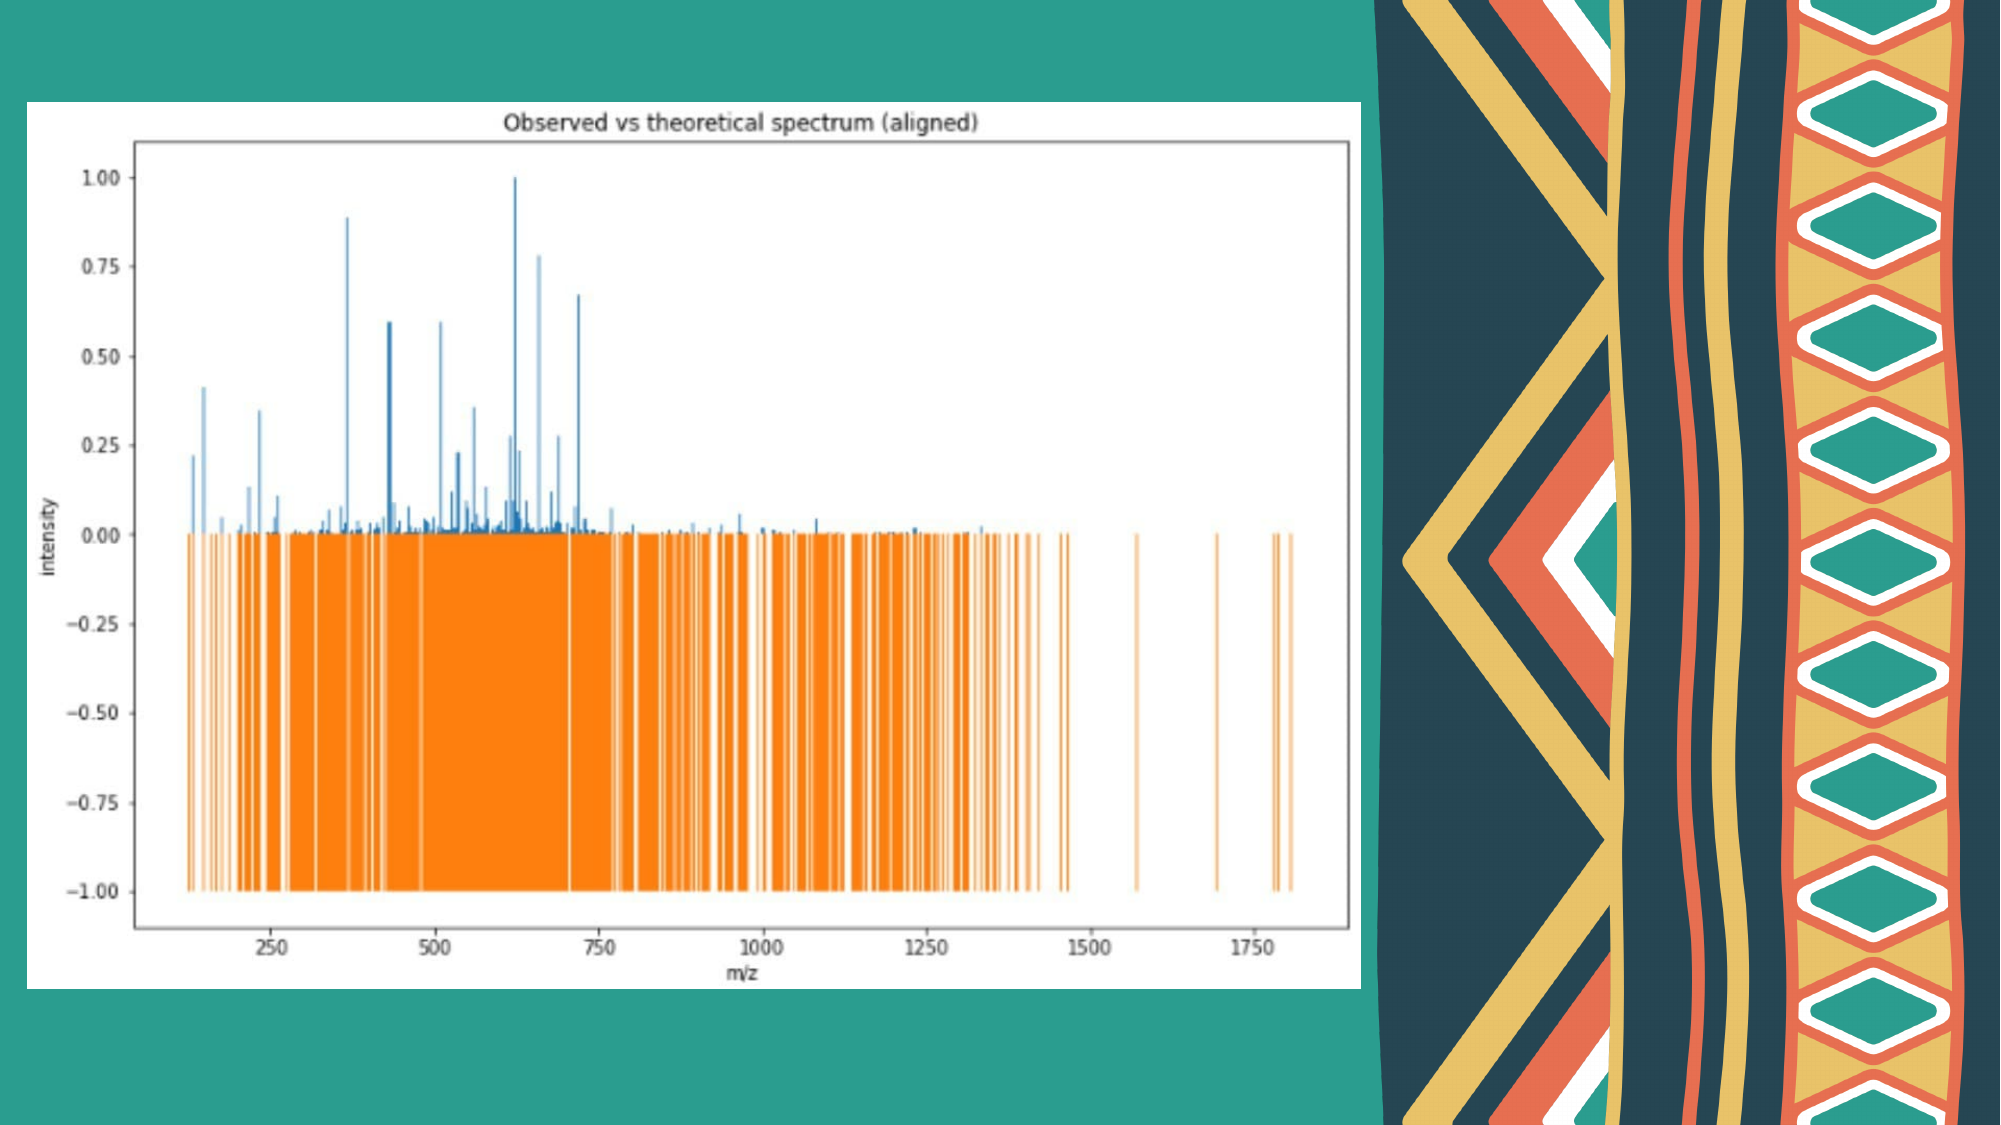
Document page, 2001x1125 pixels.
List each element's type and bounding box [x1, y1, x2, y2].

picture [1374, 0, 2000, 1125]
picture [27, 102, 1361, 989]
